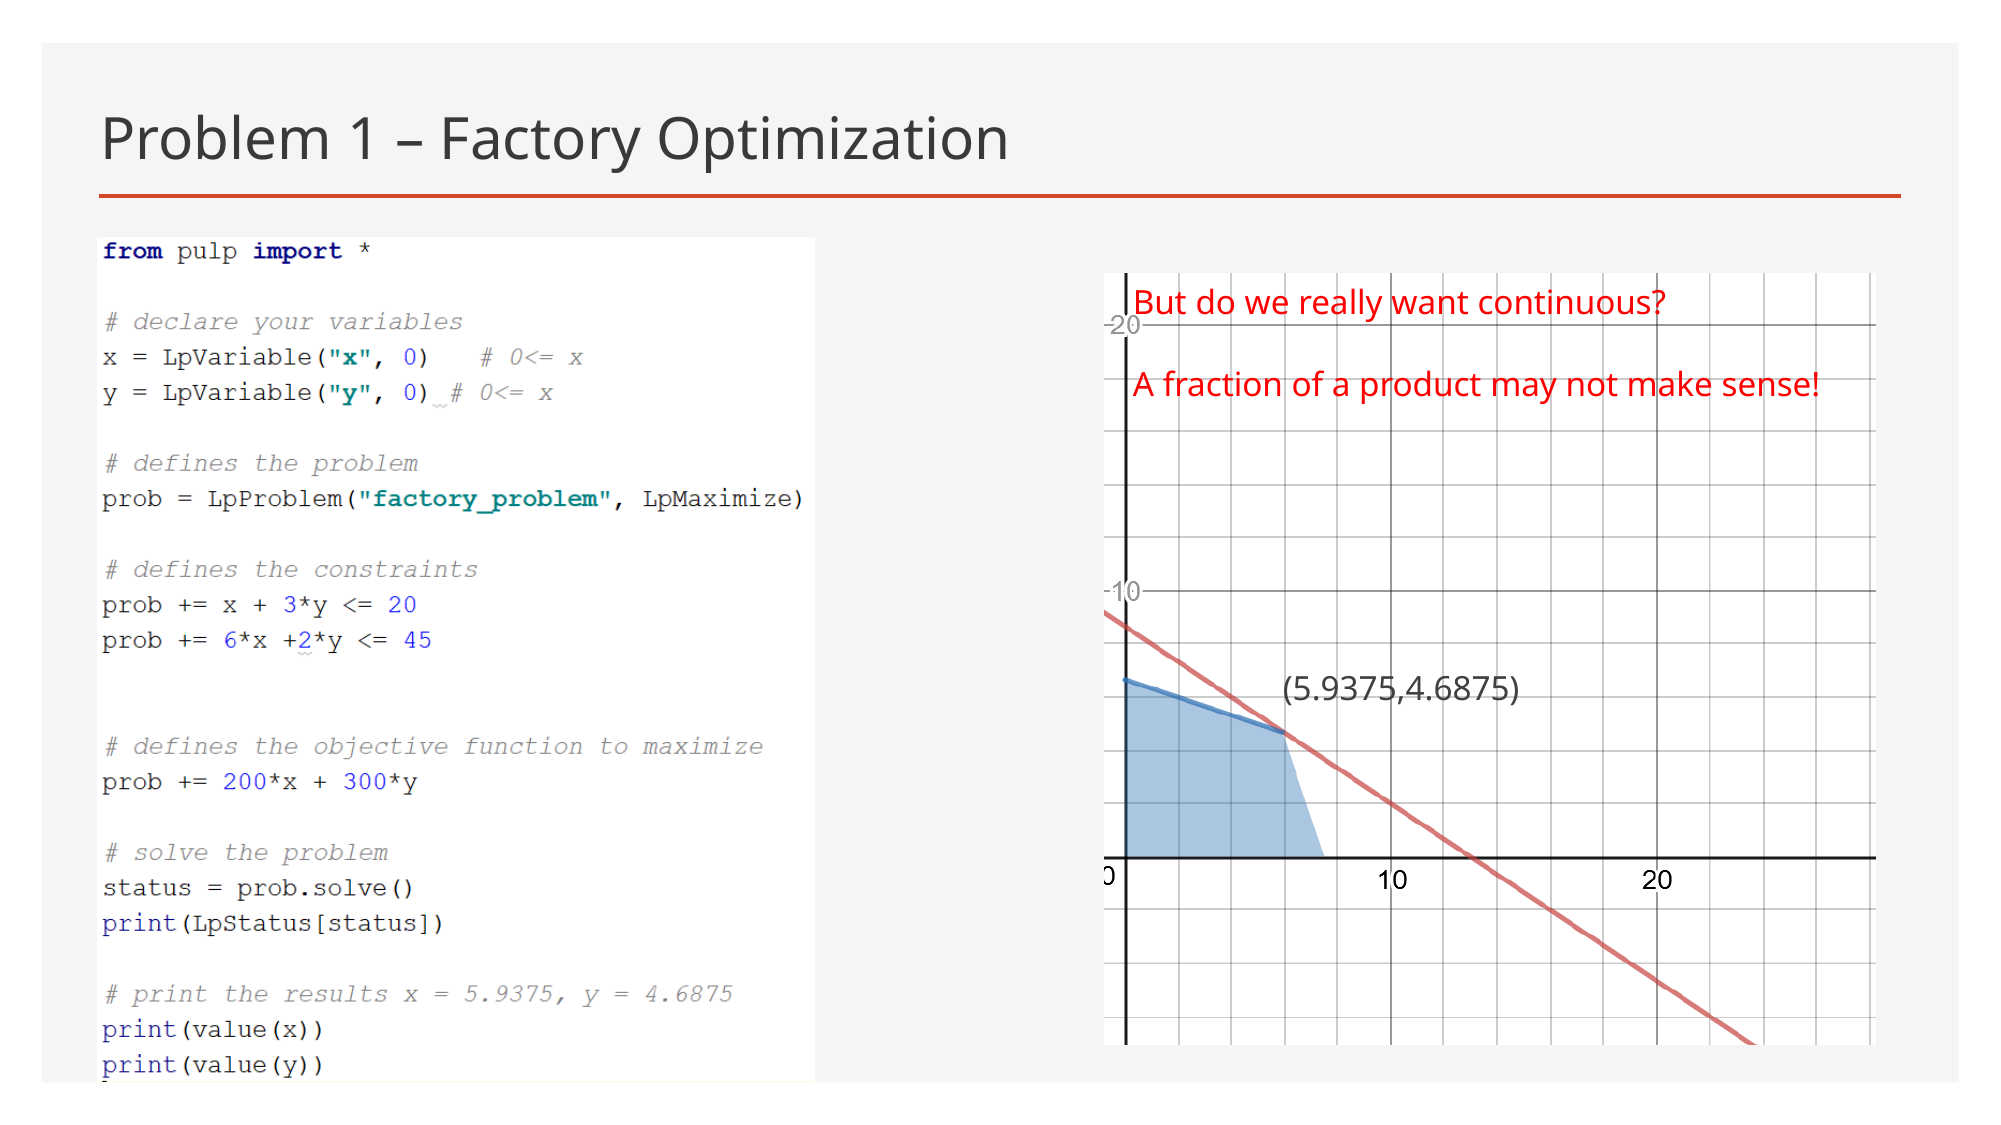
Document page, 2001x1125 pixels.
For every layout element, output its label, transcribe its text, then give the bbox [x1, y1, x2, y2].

picture [96, 237, 815, 1082]
title Problem 1 – Factory Optimization [85, 73, 1214, 179]
picture [1104, 273, 1876, 1046]
